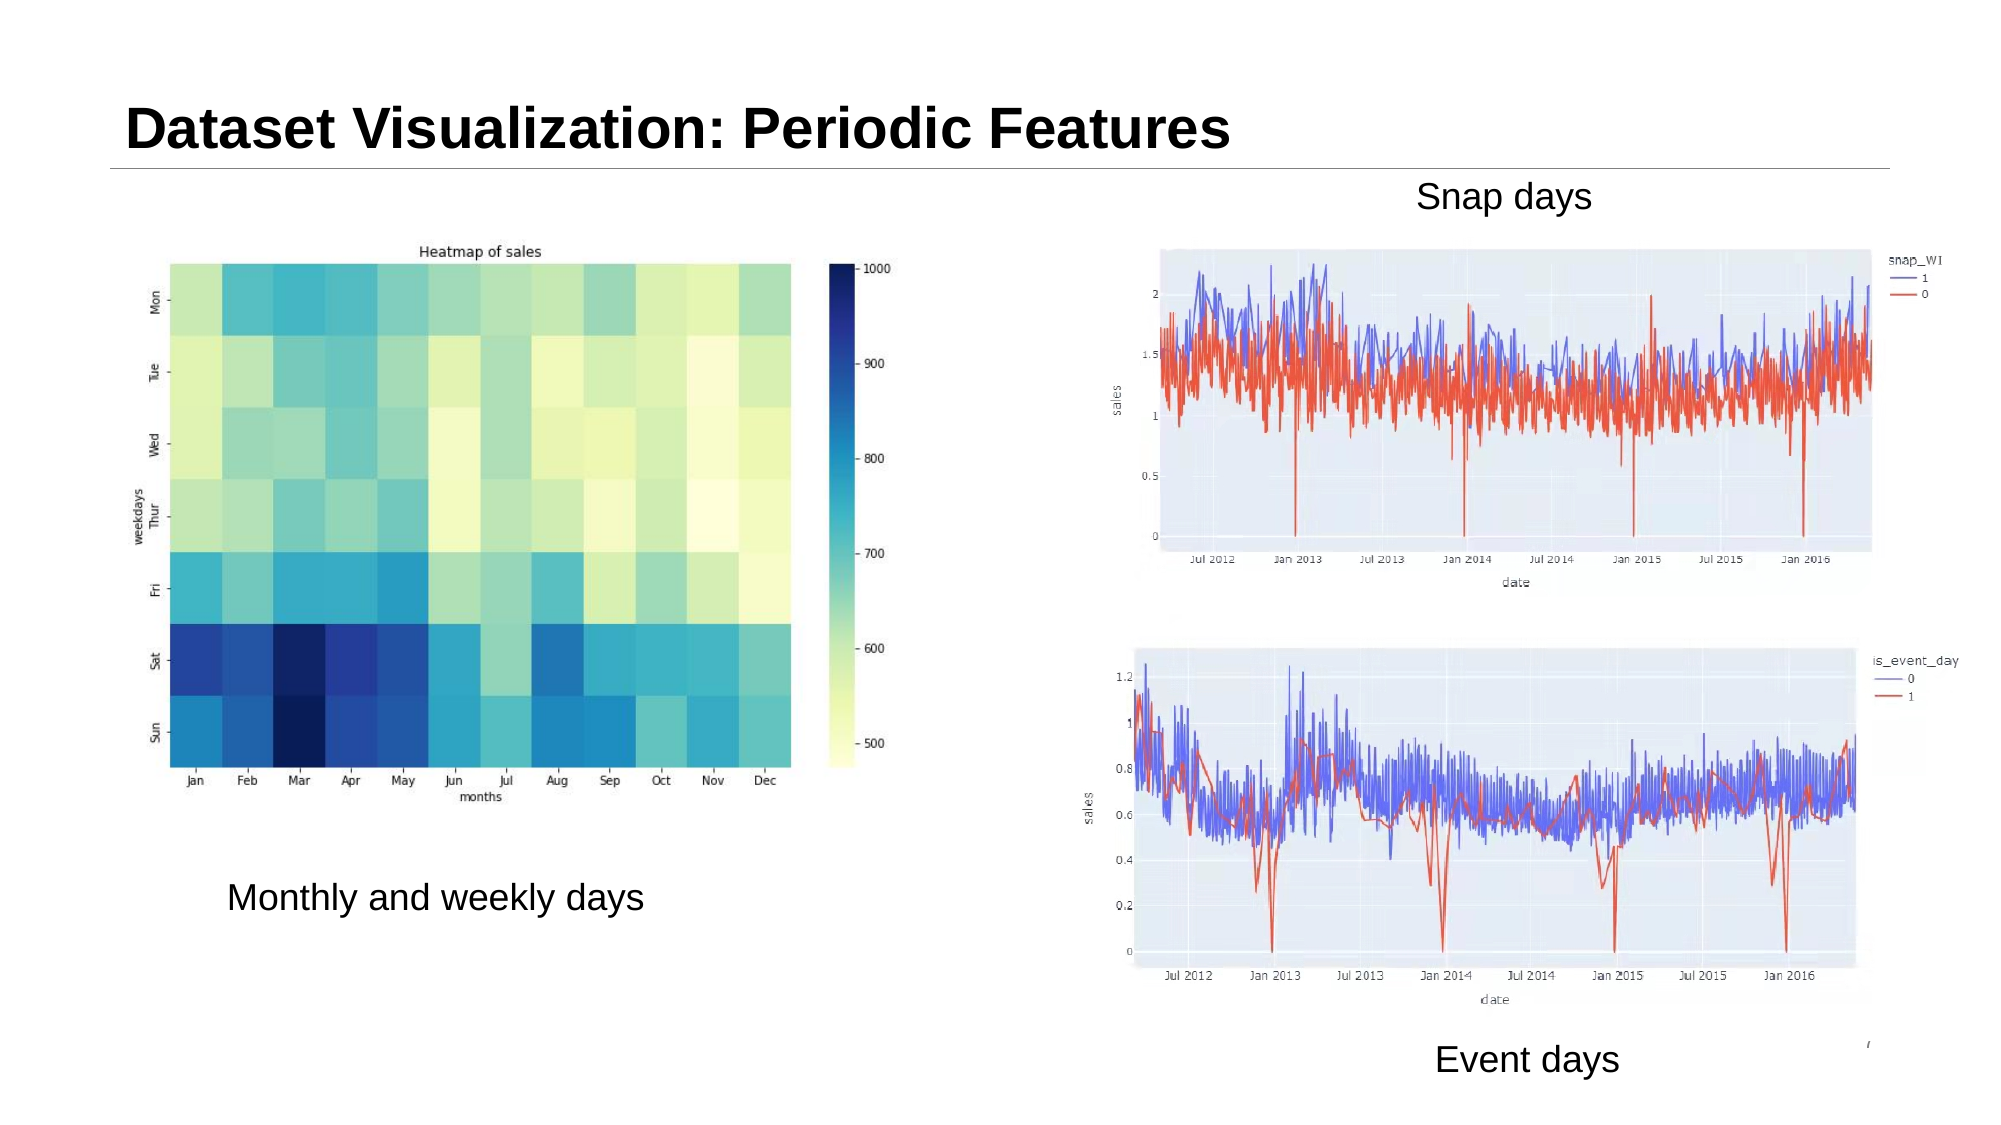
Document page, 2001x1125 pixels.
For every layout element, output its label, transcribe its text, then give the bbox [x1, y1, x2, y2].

picture [1079, 225, 1992, 1041]
text_box Event days [1412, 1041, 1643, 1087]
text_box Snap days [1365, 164, 1643, 225]
title Dataset Visualization: Periodic Features [109, 0, 1890, 169]
picture [45, 184, 1046, 851]
text_box Monthly and weekly days [212, 865, 693, 926]
slide_number 7 [1643, 1041, 1890, 1058]
